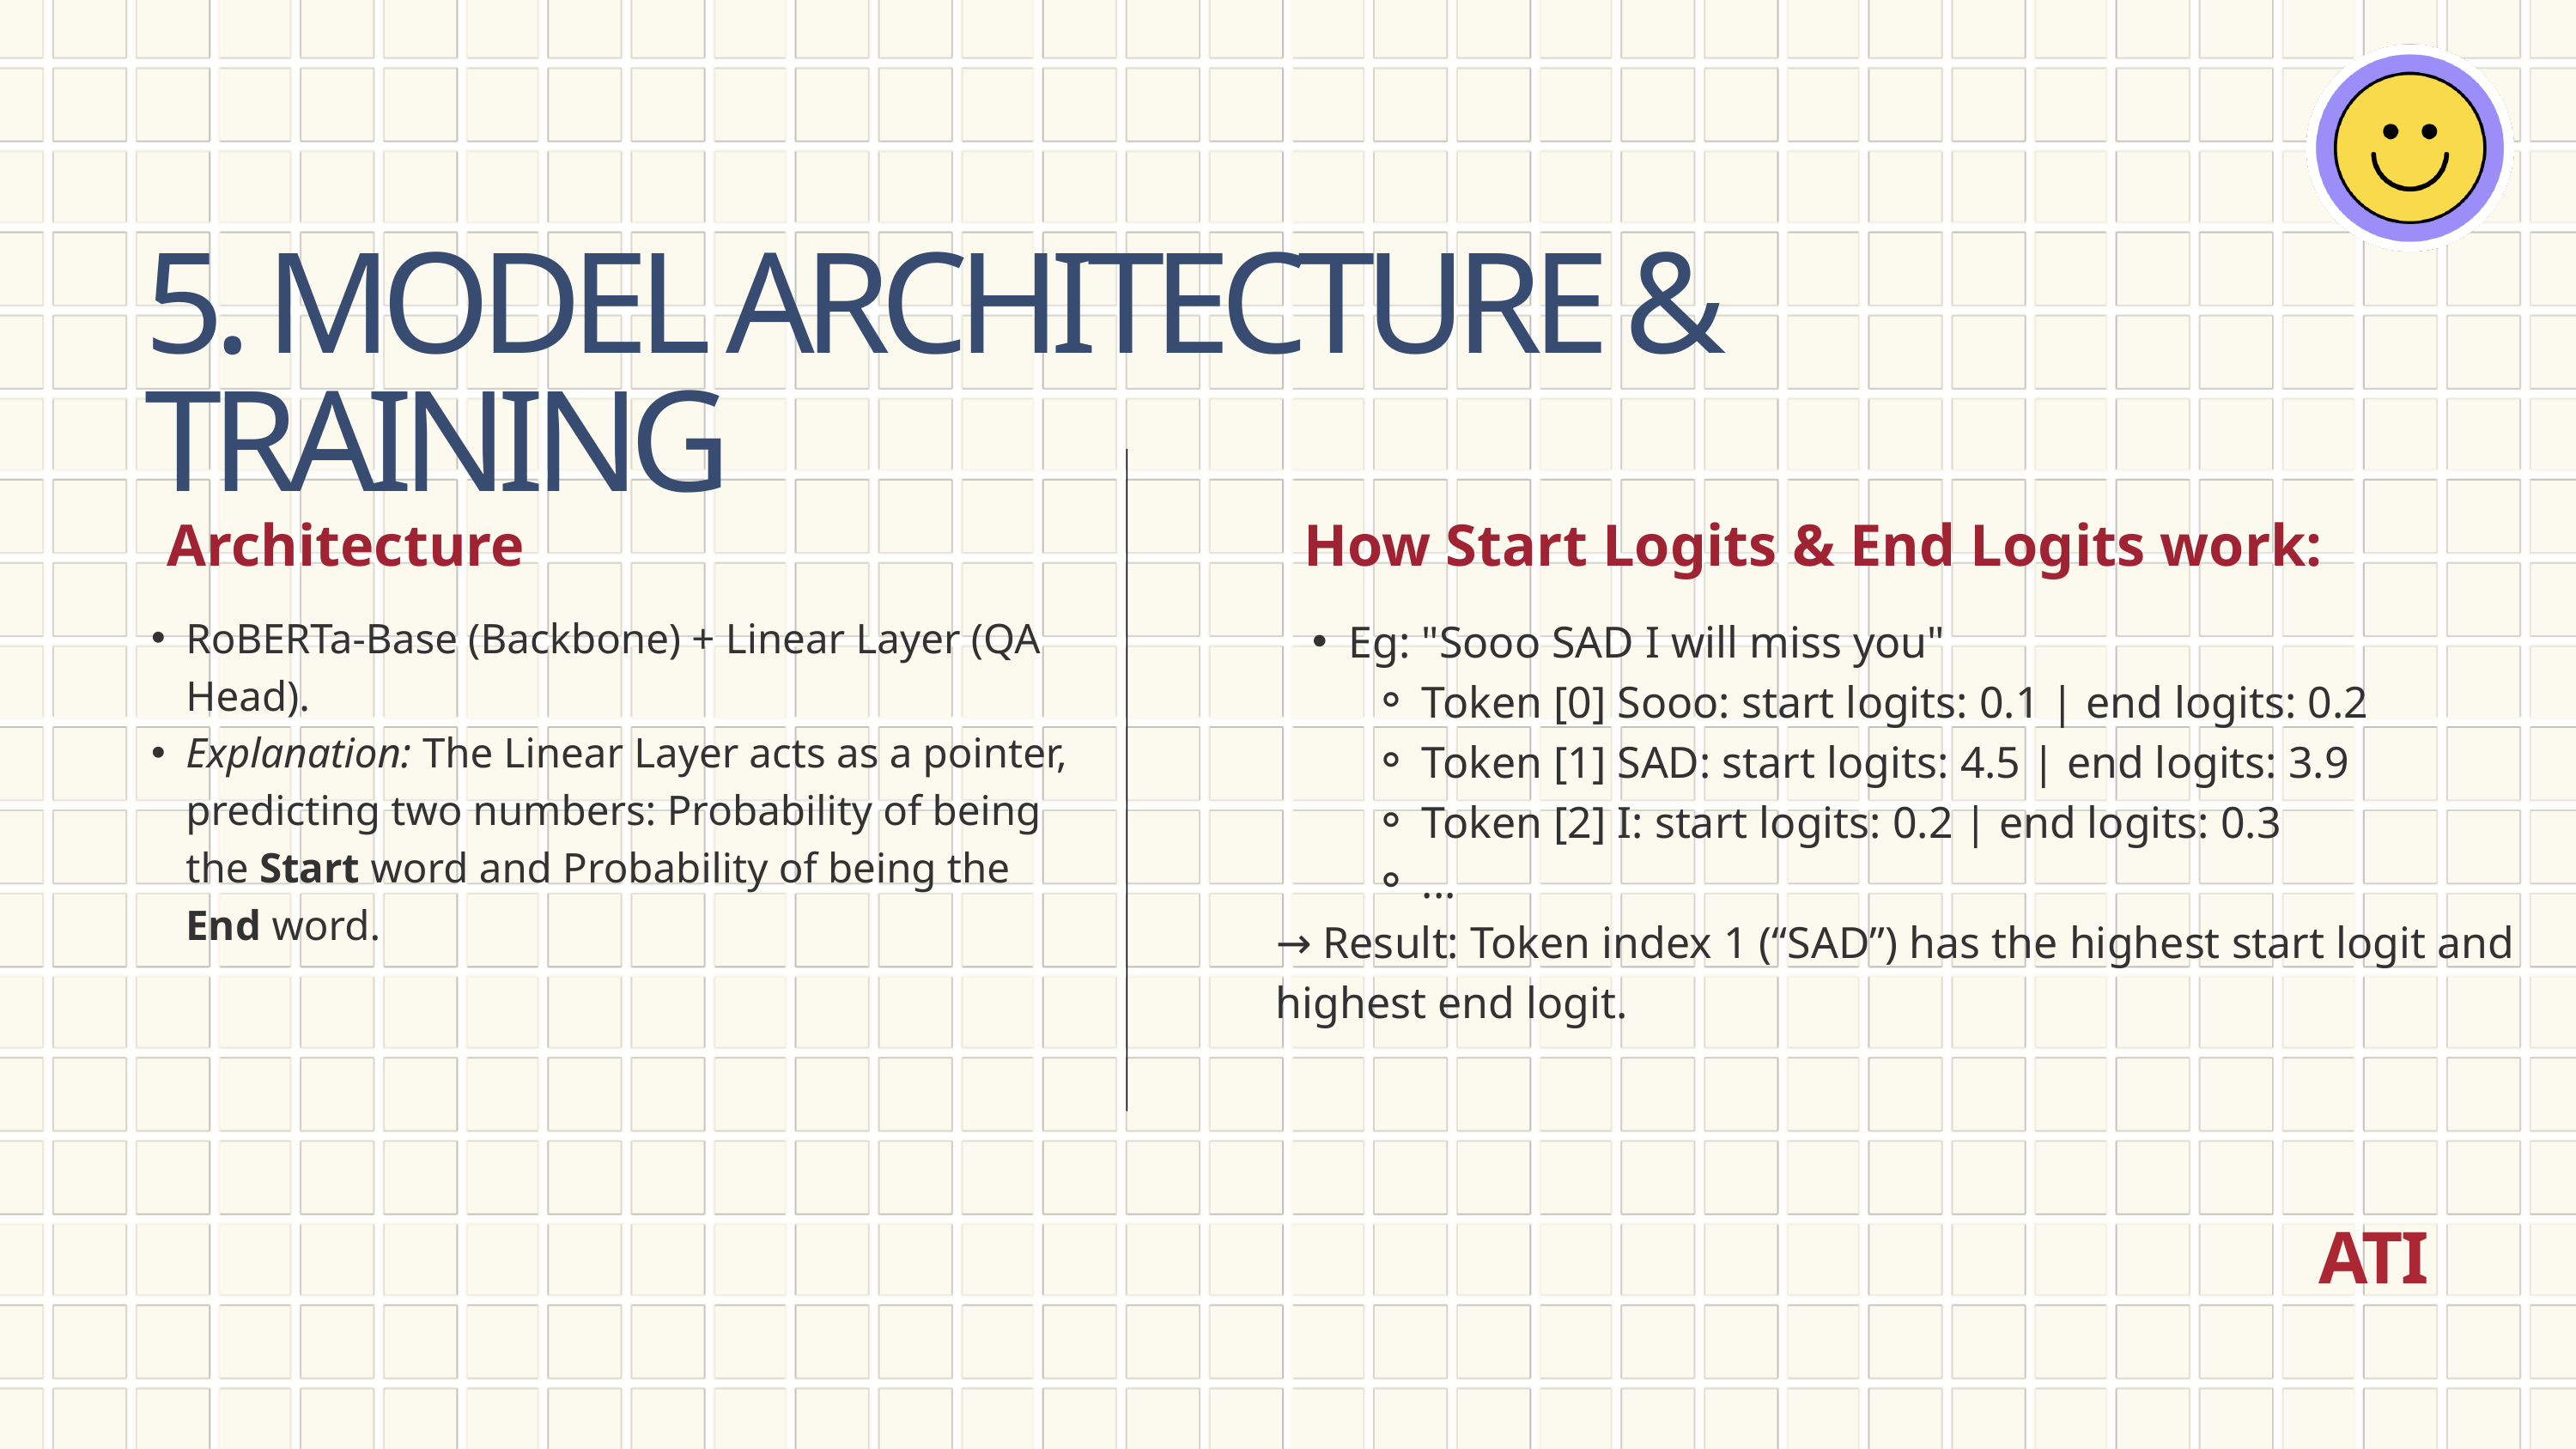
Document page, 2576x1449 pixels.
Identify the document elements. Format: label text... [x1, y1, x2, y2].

text_box ATI [2318, 1216, 2432, 1298]
text_box [0, 0, 2576, 1449]
text_box Architecture [167, 512, 752, 578]
text_box 5. MODEL ARCHITECTURE & TRAINING [144, 242, 1998, 519]
text_box Eg: "Sooo SAD I will miss you" Token [0] Sooo: start logits: 0.1 | end logits: 0.2 Token [1] SAD: start logits: 4.5 | end logits: 3.9 Token [2] I: start logits: 0.2 | end logits: 0.3 ... → Result: Token index 1 (“SAD”) has the highest start logit and highest end logit. [1275, 606, 2520, 1147]
text_box How Start Logits & End Logits work: [1303, 512, 2375, 578]
text_box [2298, 38, 2520, 252]
text_box RoBERTa-Base (Backbone) + Linear Layer (QA Head). Explanation: The Linear Layer acts as a pointer, predicting two numbers: Probability of being the Start word and Probability of being the End word. [116, 604, 1072, 949]
